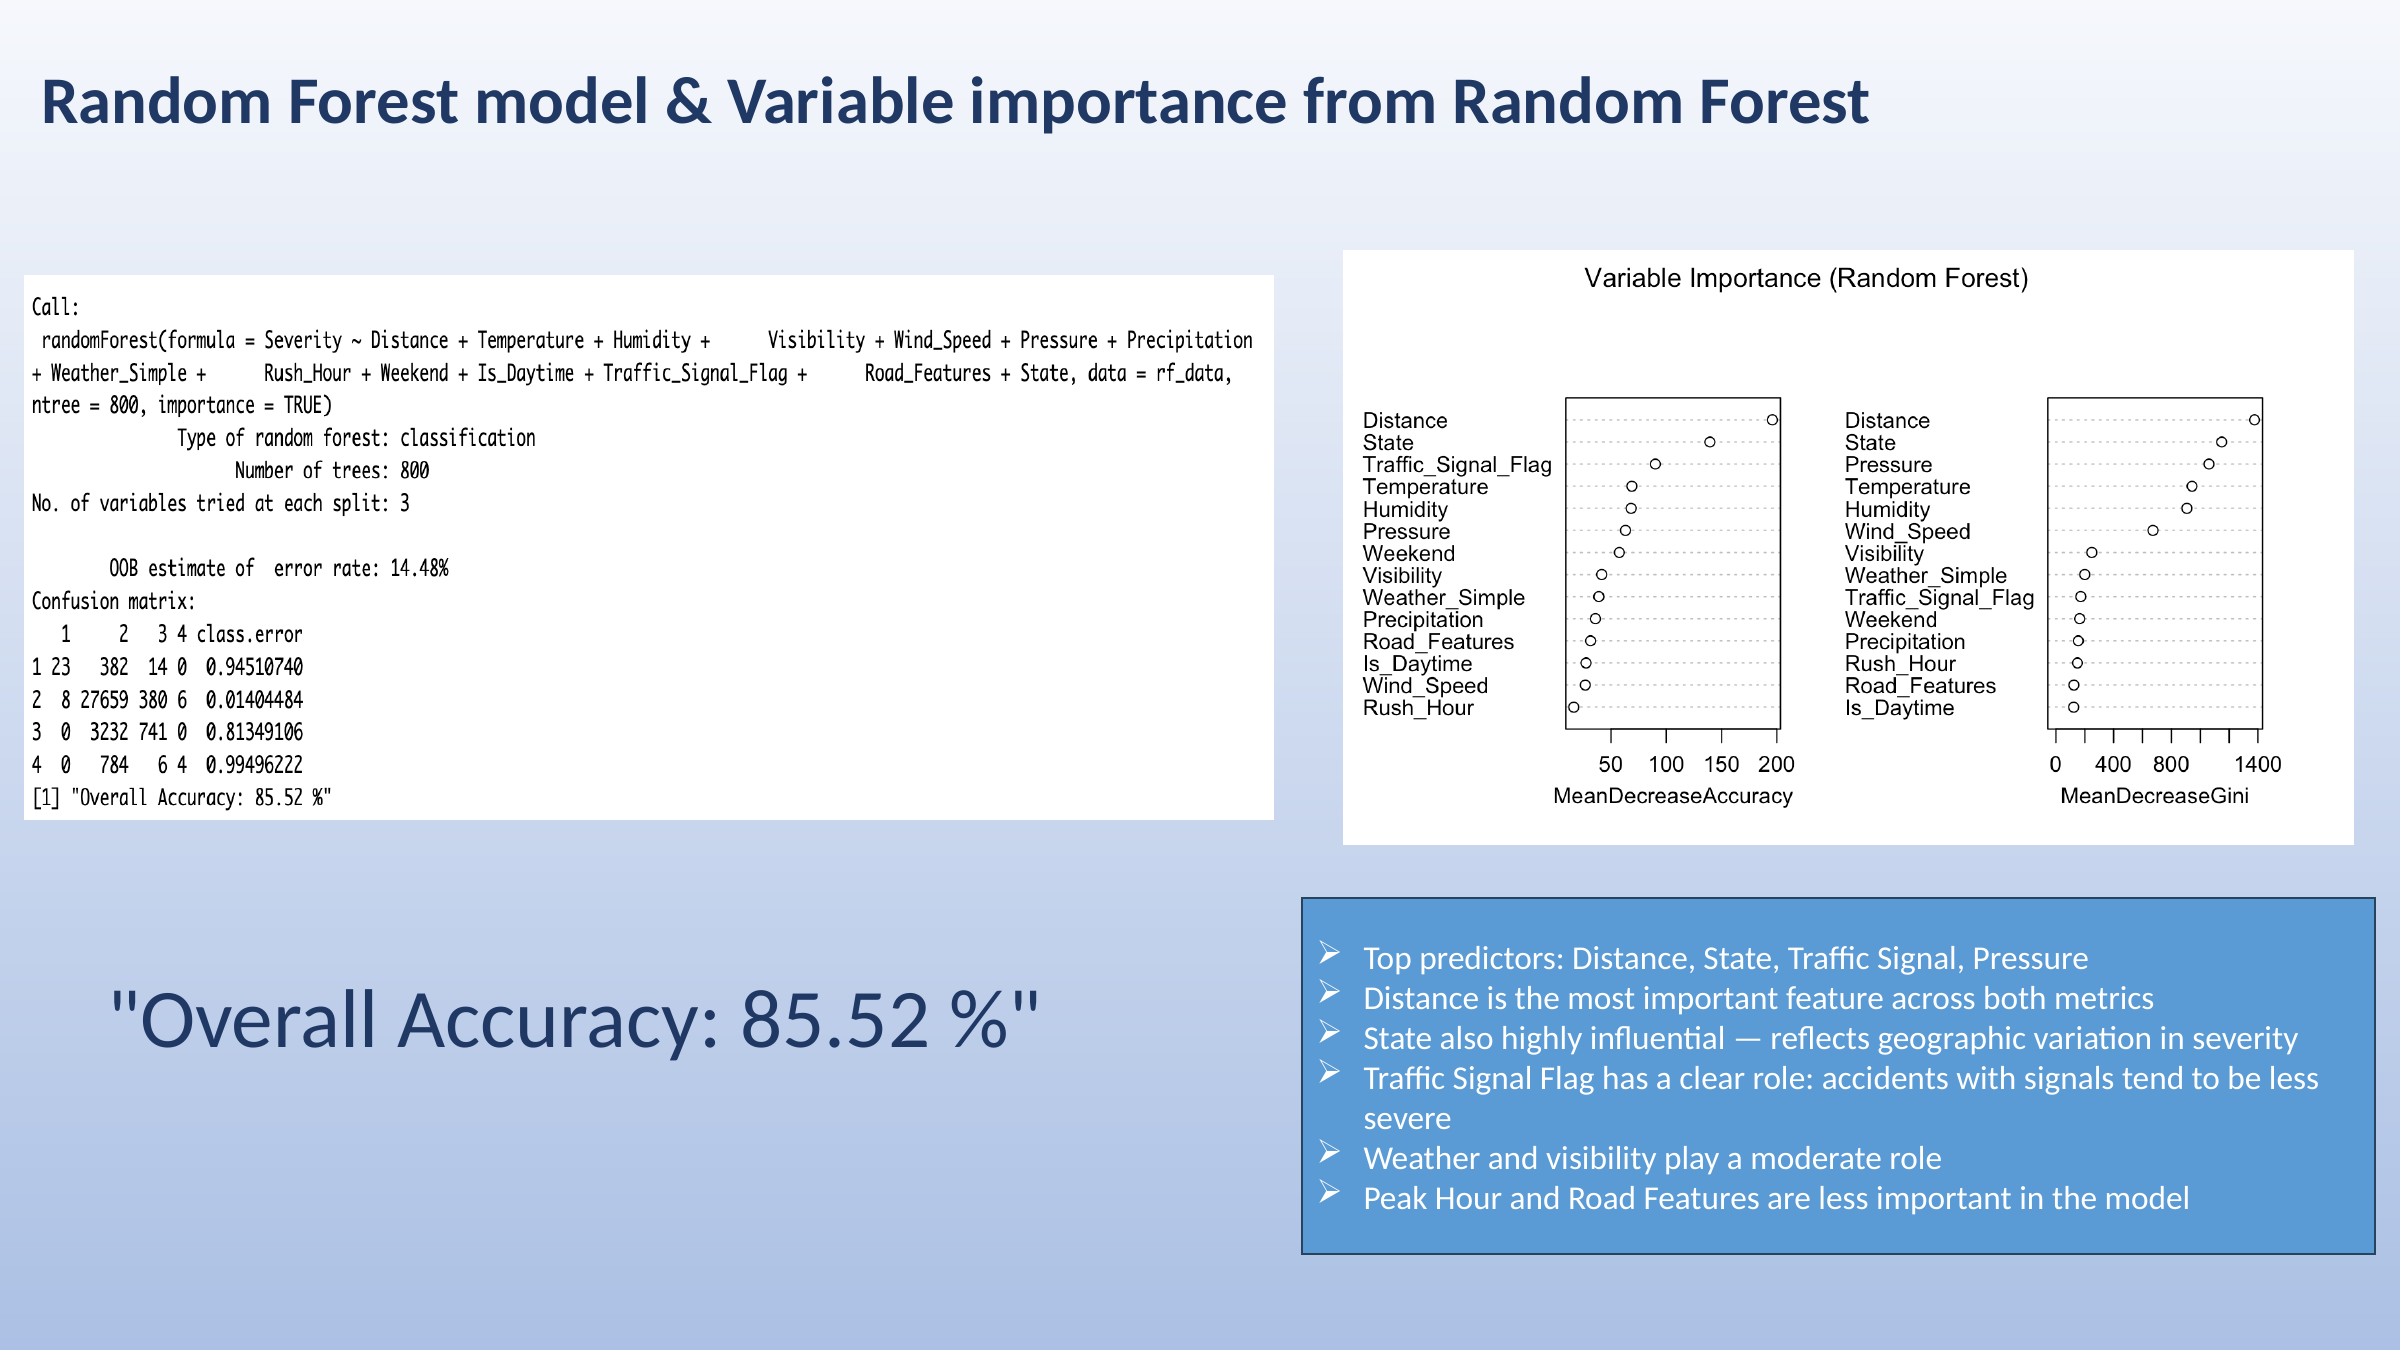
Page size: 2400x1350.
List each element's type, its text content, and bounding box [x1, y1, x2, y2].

text_box "Overall Accuracy: 85.52 %" [73, 968, 1274, 1074]
picture [1343, 250, 2354, 845]
text_box Top predictors: Distance, State, Traffic Signal, Pressure Distance is the most important feature across both metrics State also highly influential — reflects geographic variation in severity Traffic Signal Flag has a clear role: accidents with signals tend to be less severe Weather and visibility play a moderate role Peak Hour and Road Features are less important in the model [1301, 897, 2376, 1255]
picture [24, 275, 1274, 820]
text_box Random Forest model & Variable importance from Random Forest [26, 59, 2184, 146]
